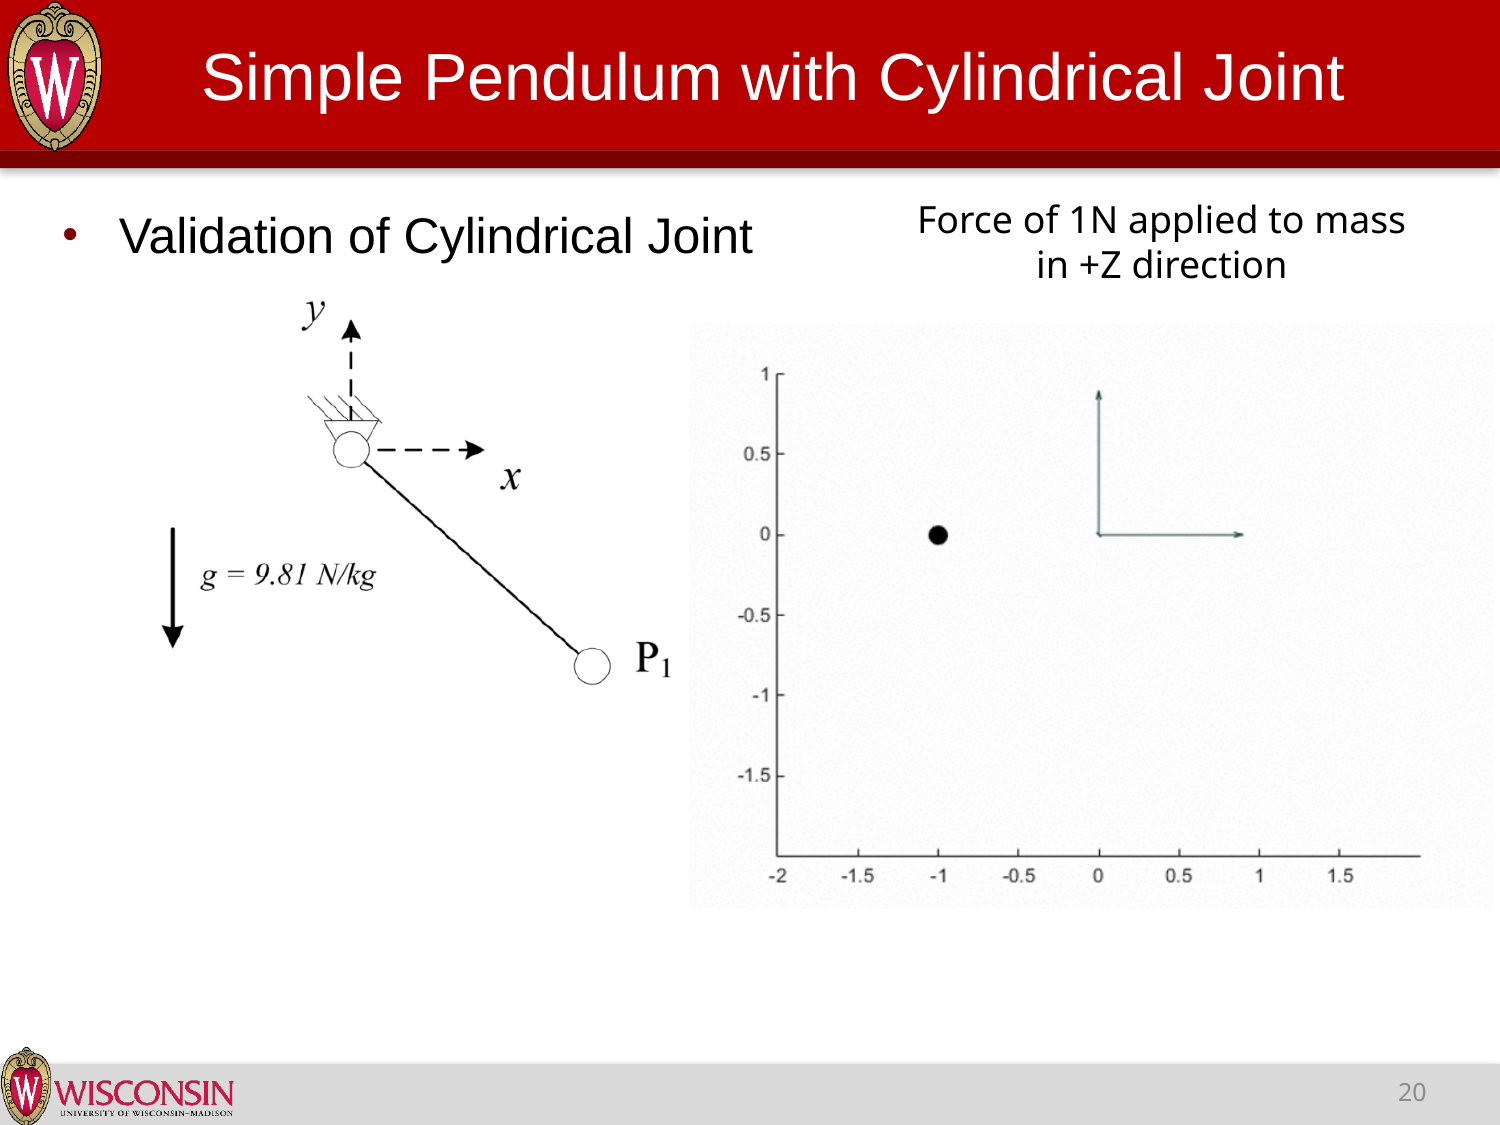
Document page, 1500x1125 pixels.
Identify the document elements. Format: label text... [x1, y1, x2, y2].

title Simple Pendulum with Cylindrical Joint [131, 34, 1416, 160]
list Validation of Cylindrical Joint [62, 203, 1430, 894]
picture [1, 1047, 234, 1125]
picture [155, 294, 679, 687]
slide_number 20 [1091, 1063, 1442, 1124]
picture [689, 323, 1494, 909]
text_box Force of 1N applied to mass in +Z direction [894, 188, 1430, 294]
picture [7, 1, 102, 152]
